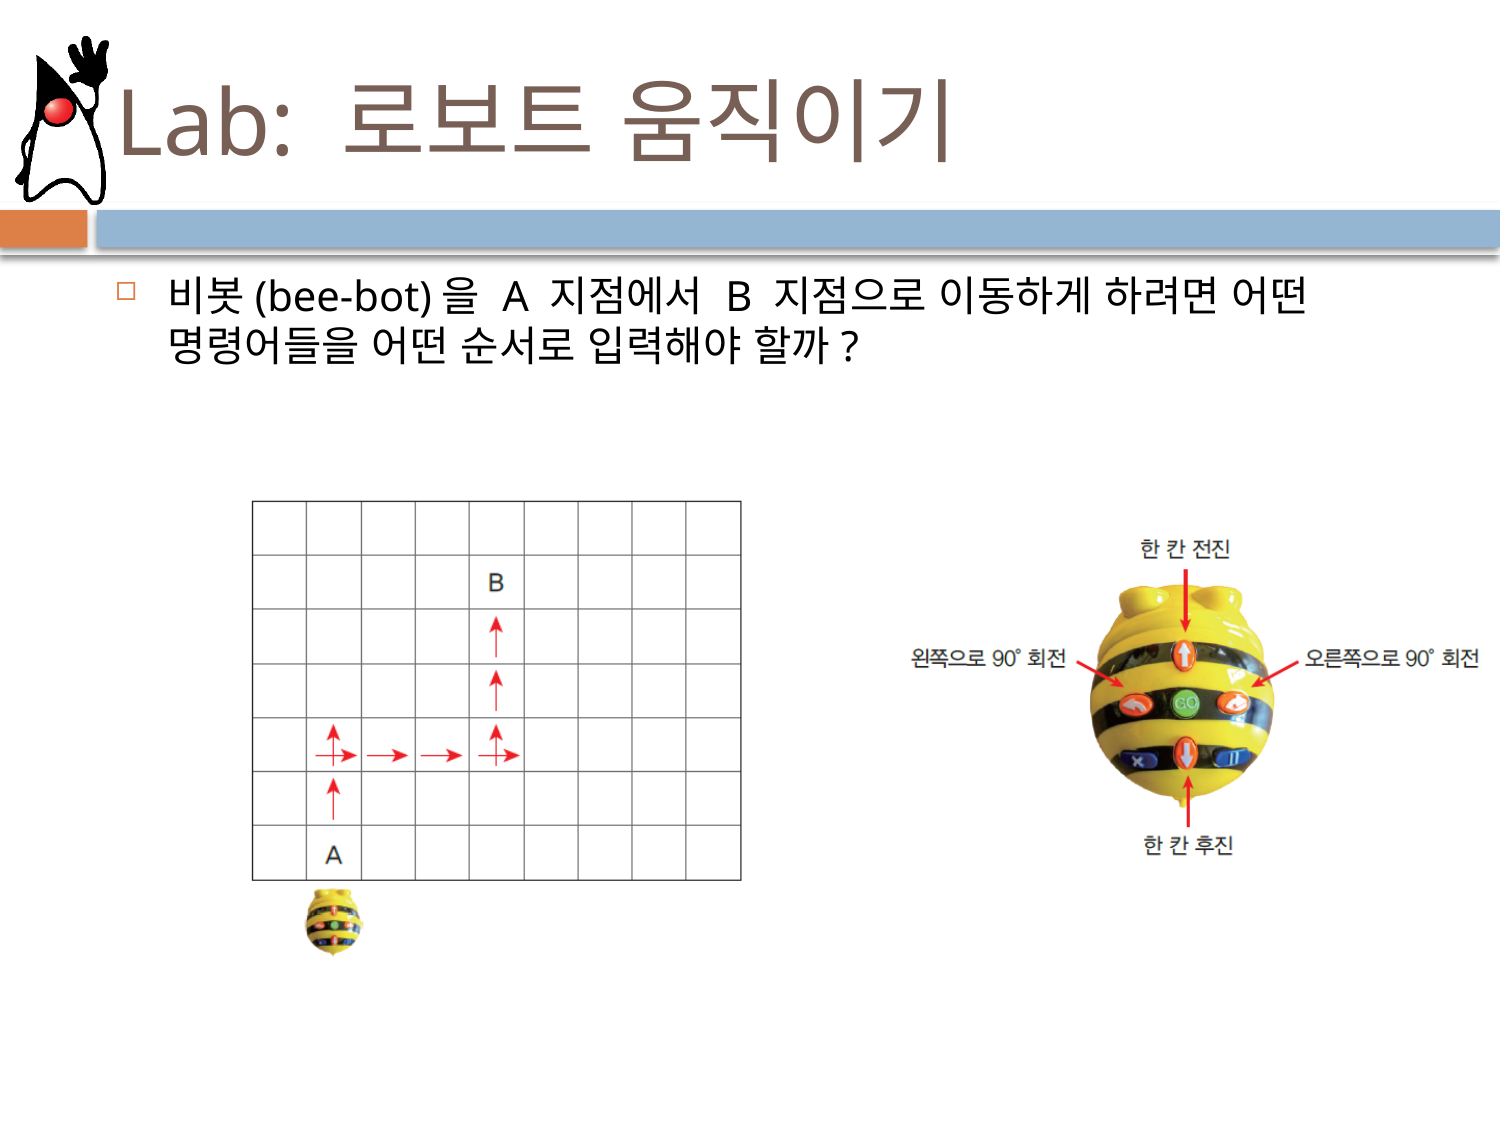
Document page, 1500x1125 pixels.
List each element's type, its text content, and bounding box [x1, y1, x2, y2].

picture [894, 511, 1493, 874]
title Lab: 로보트 움직이기 [100, 37, 1438, 200]
picture [230, 473, 771, 969]
list 비봇(bee-bot)을 A 지점에서 B 지점으로 이동하게 하려면 어떤 명령어들을 어떤 순서로 입력해야 할까? [100, 262, 1438, 1000]
picture [15, 36, 109, 205]
